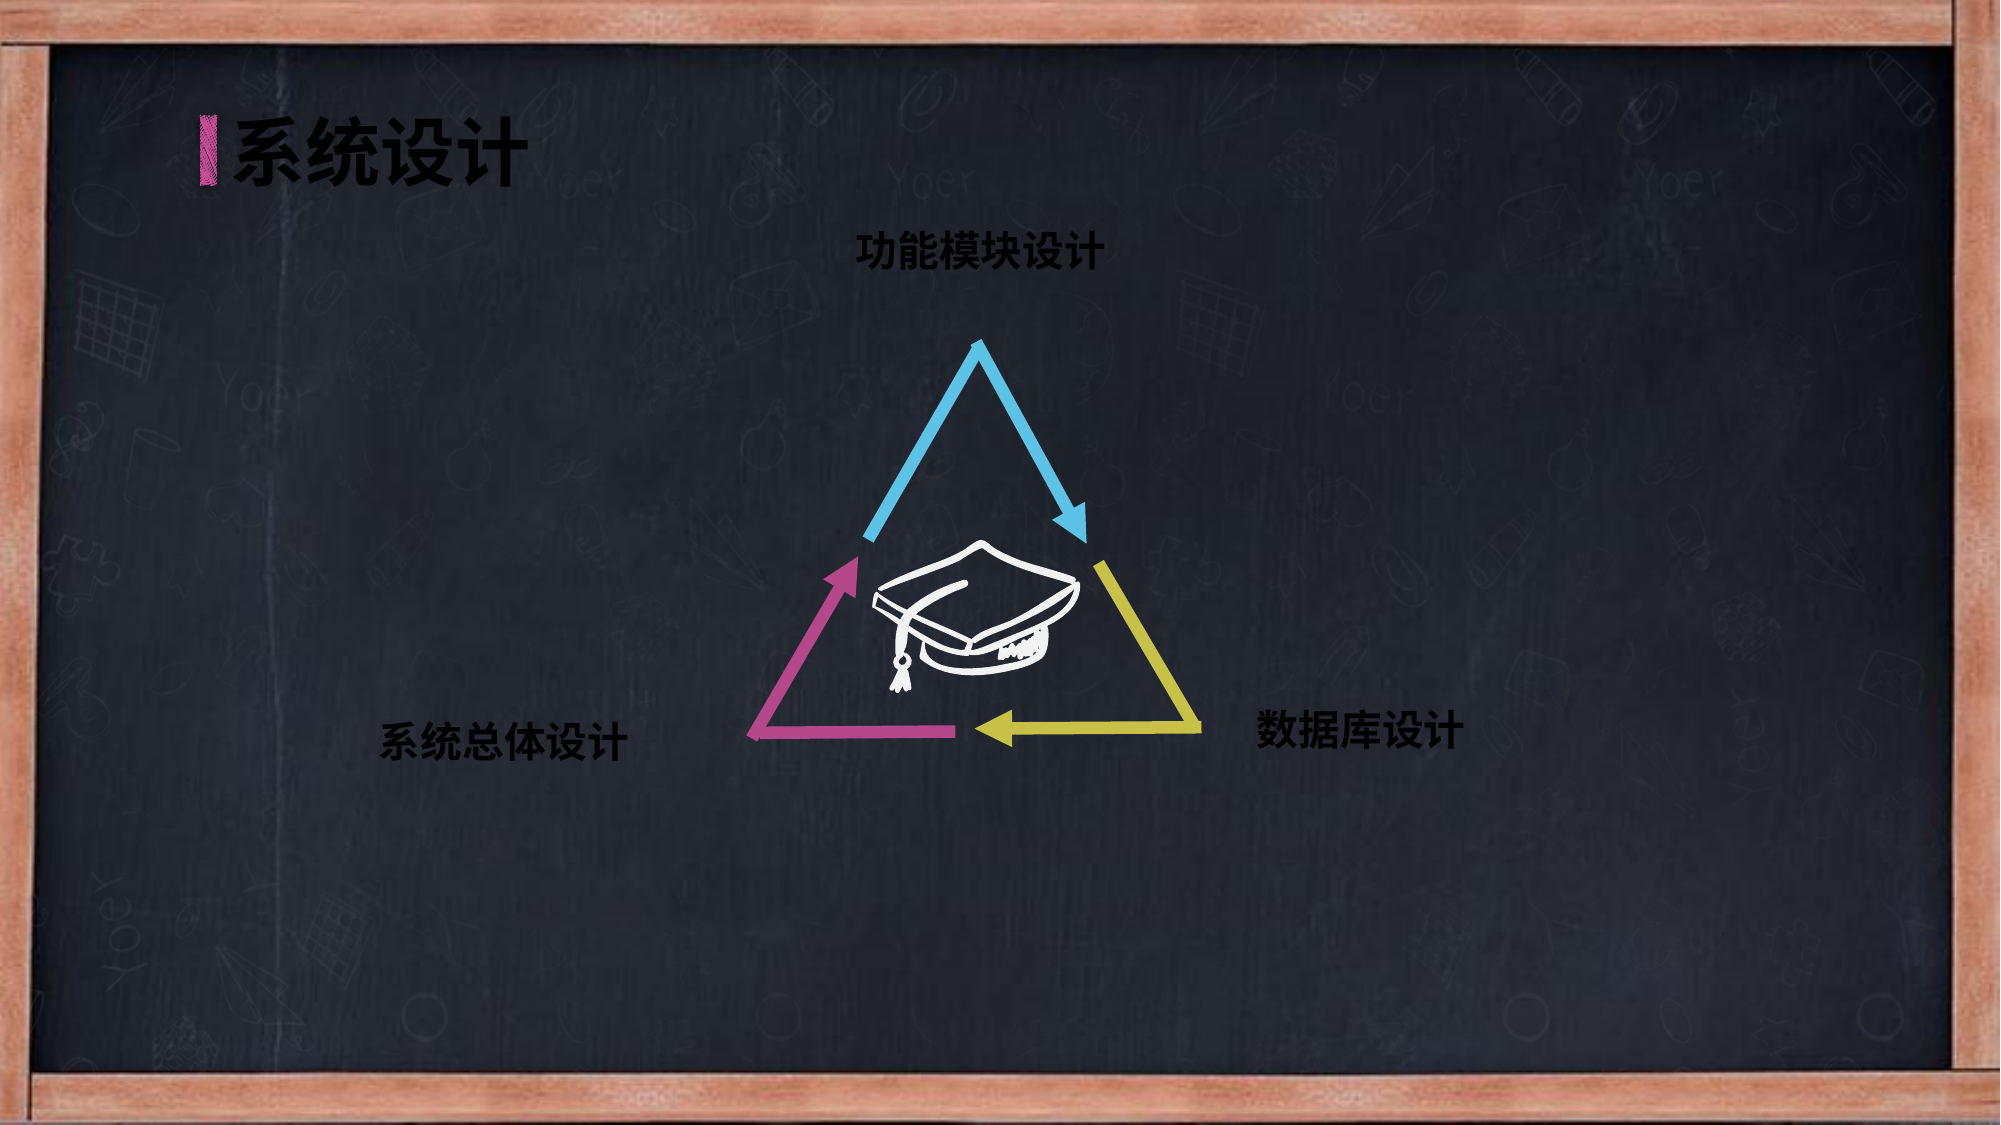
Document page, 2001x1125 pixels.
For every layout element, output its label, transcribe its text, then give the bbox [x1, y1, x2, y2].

text_box 功能模块设计 [840, 215, 1280, 283]
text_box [751, 342, 1202, 739]
text_box 数据库设计 [1242, 694, 1683, 762]
text_box 系统设计 [215, 97, 546, 203]
text_box 系统总体设计 [364, 706, 805, 773]
picture [0, 0, 2000, 1125]
text_box [198, 113, 218, 186]
